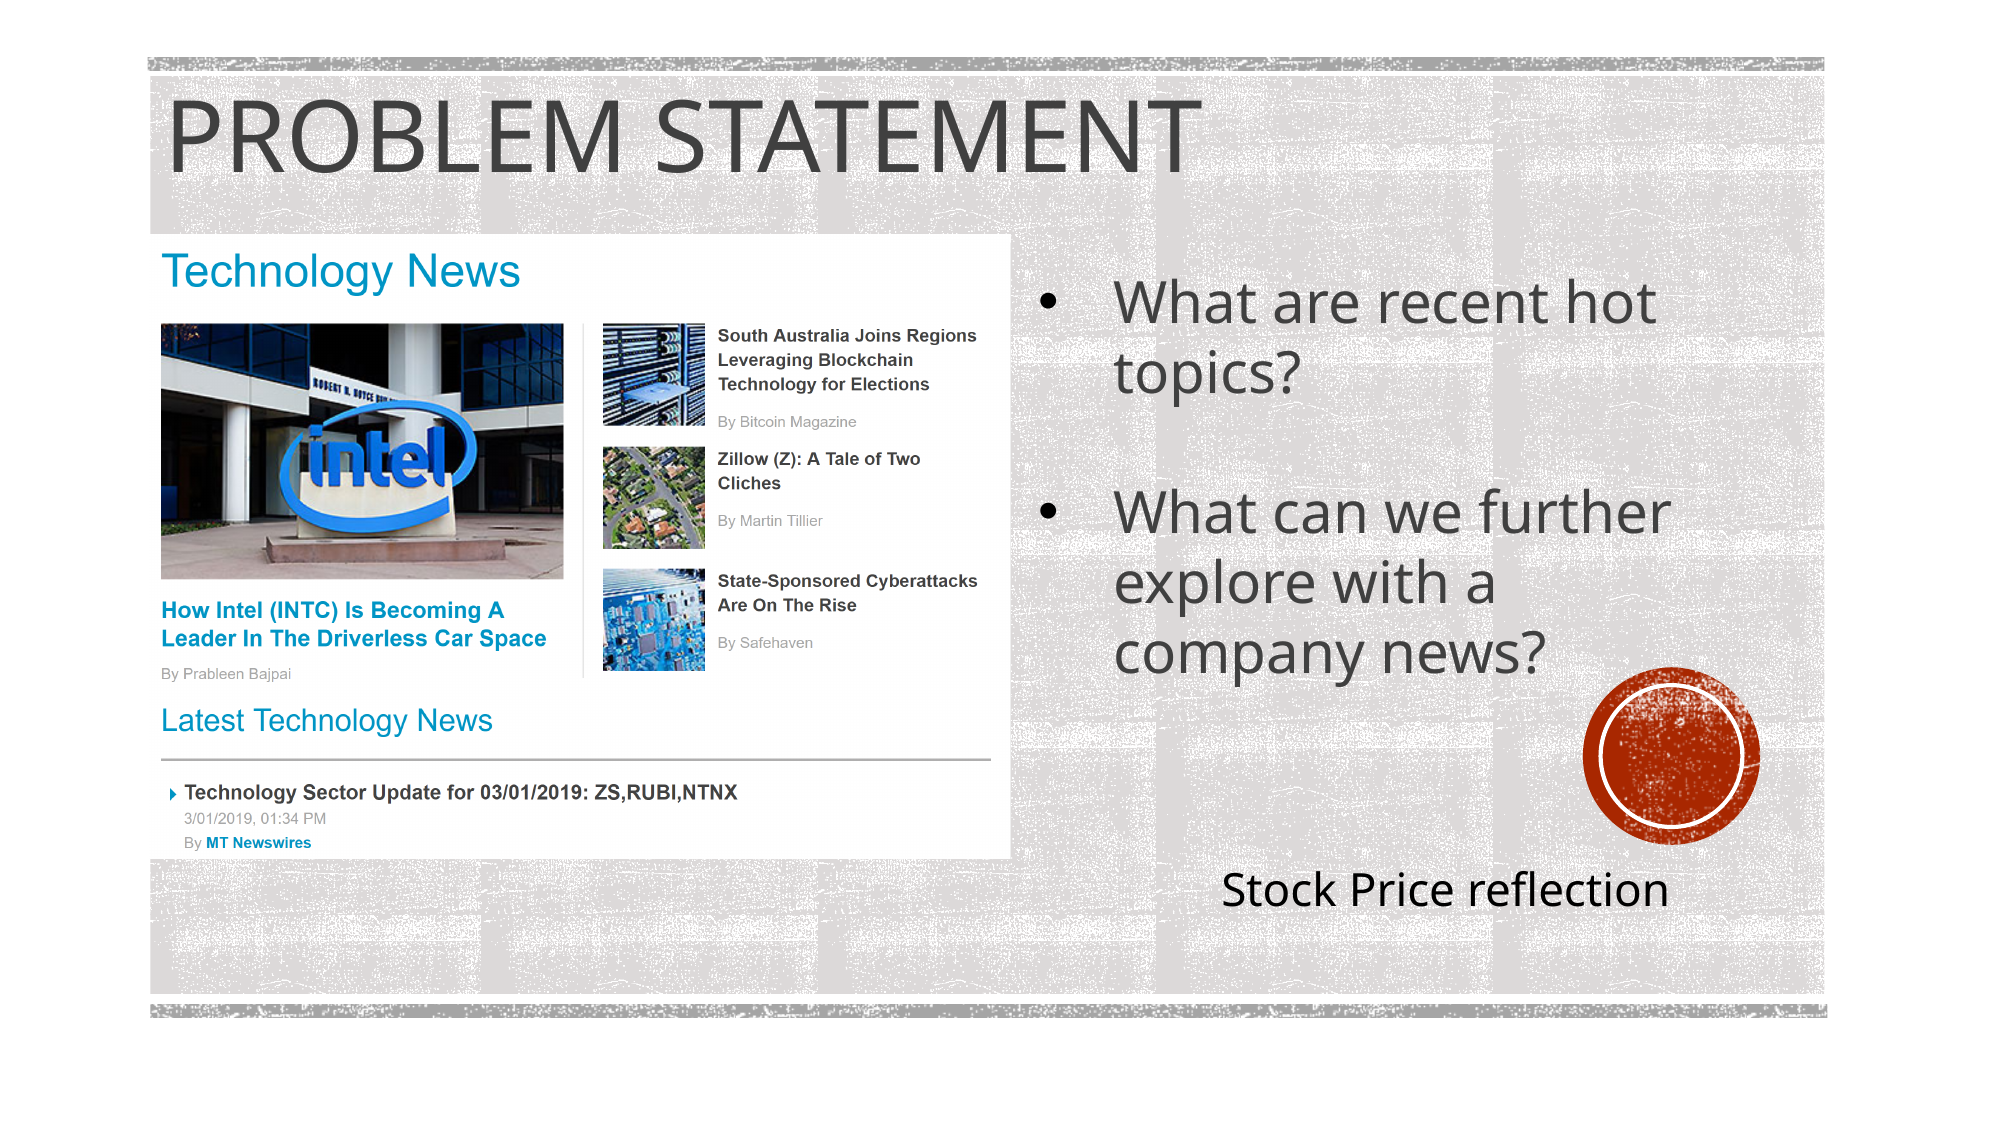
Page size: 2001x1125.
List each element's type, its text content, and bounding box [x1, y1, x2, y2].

text_box What are recent hot topics? What can we further explore with a company news? Stock Price reflection [1023, 257, 1696, 1125]
picture [1696, 670, 1761, 842]
subtitle PROBLEM STATEMENT [149, 64, 1444, 733]
picture [148, 234, 1012, 859]
picture [1696, 693, 1740, 820]
